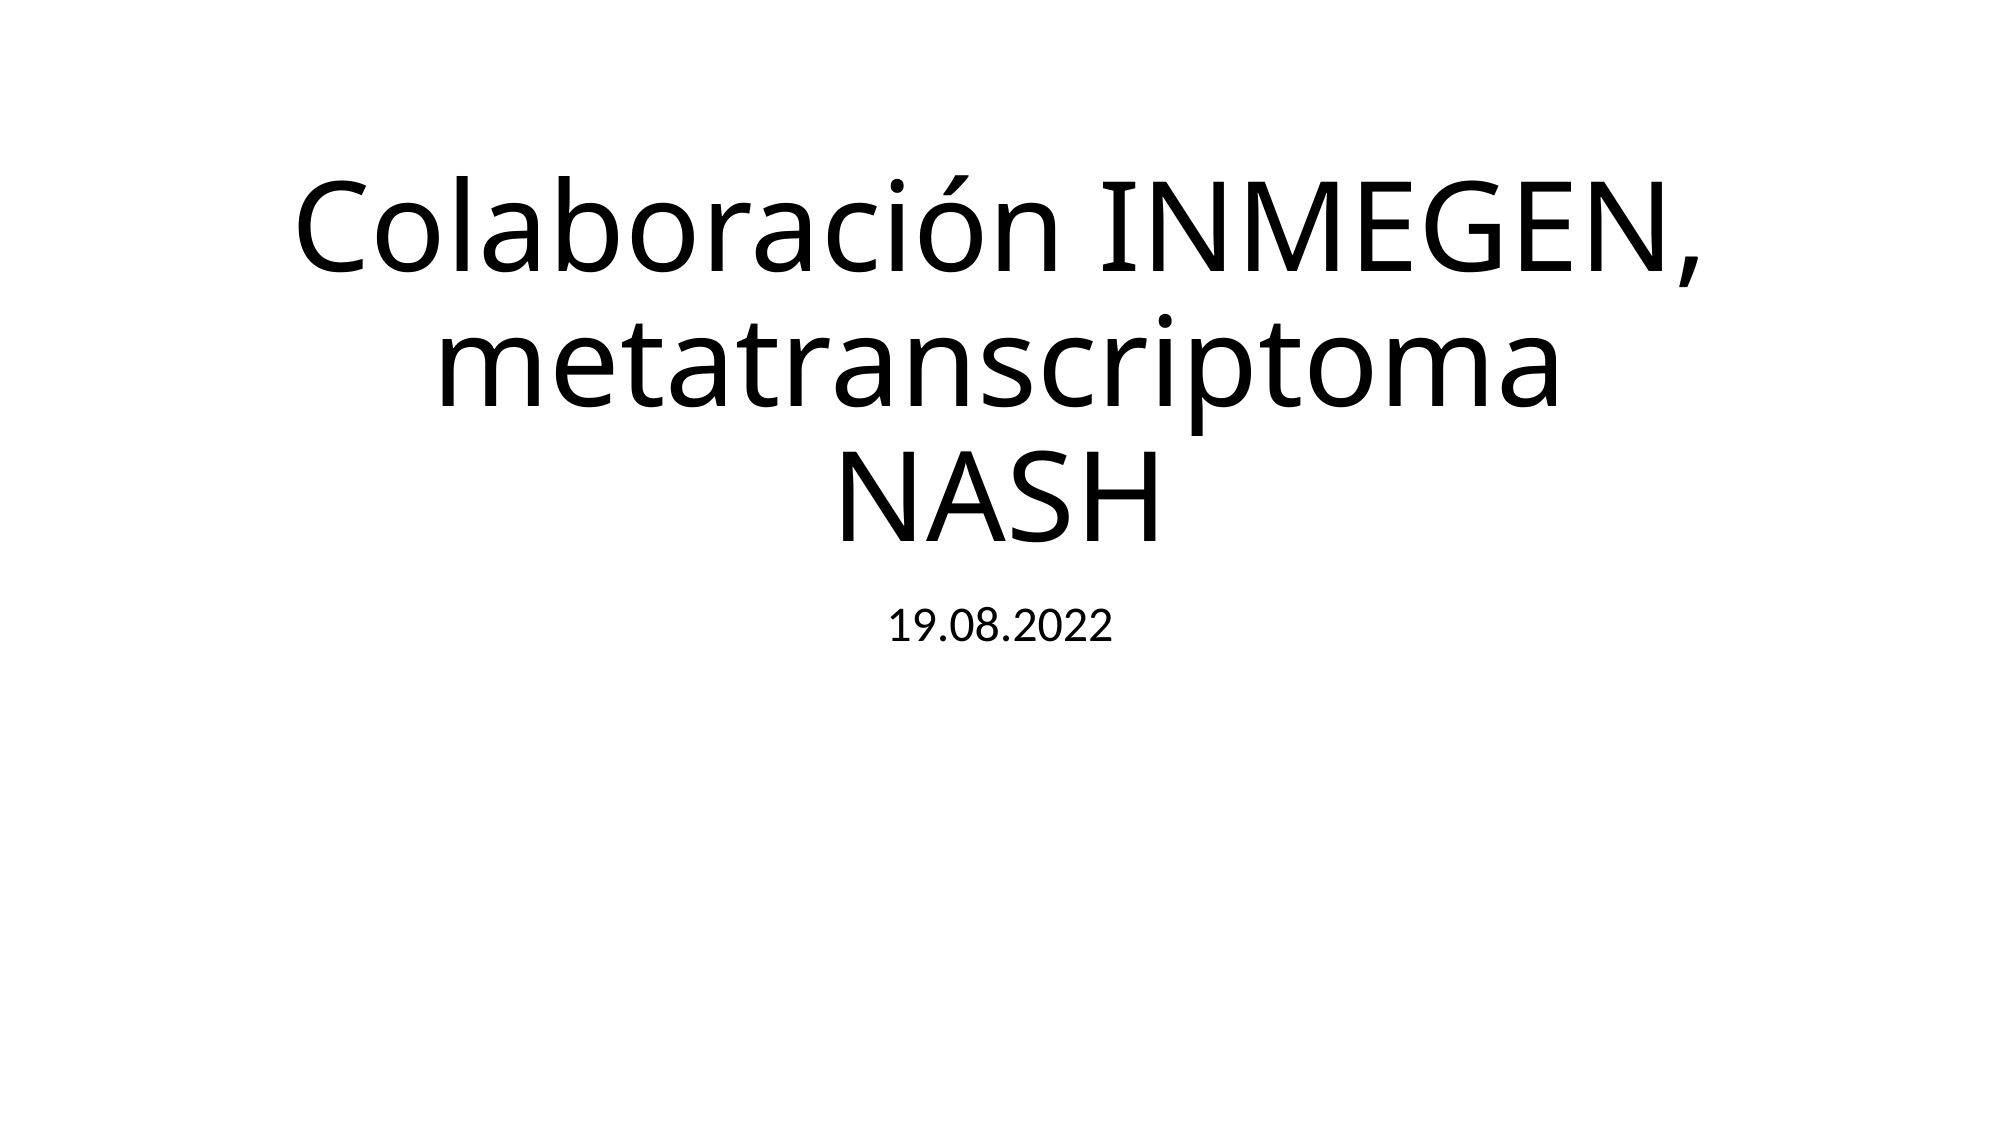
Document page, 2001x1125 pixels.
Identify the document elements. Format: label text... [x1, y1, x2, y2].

title Colaboración INMEGEN, metatranscriptoma NASH [249, 184, 1750, 576]
subtitle 19.08.2022 [249, 590, 1750, 863]
